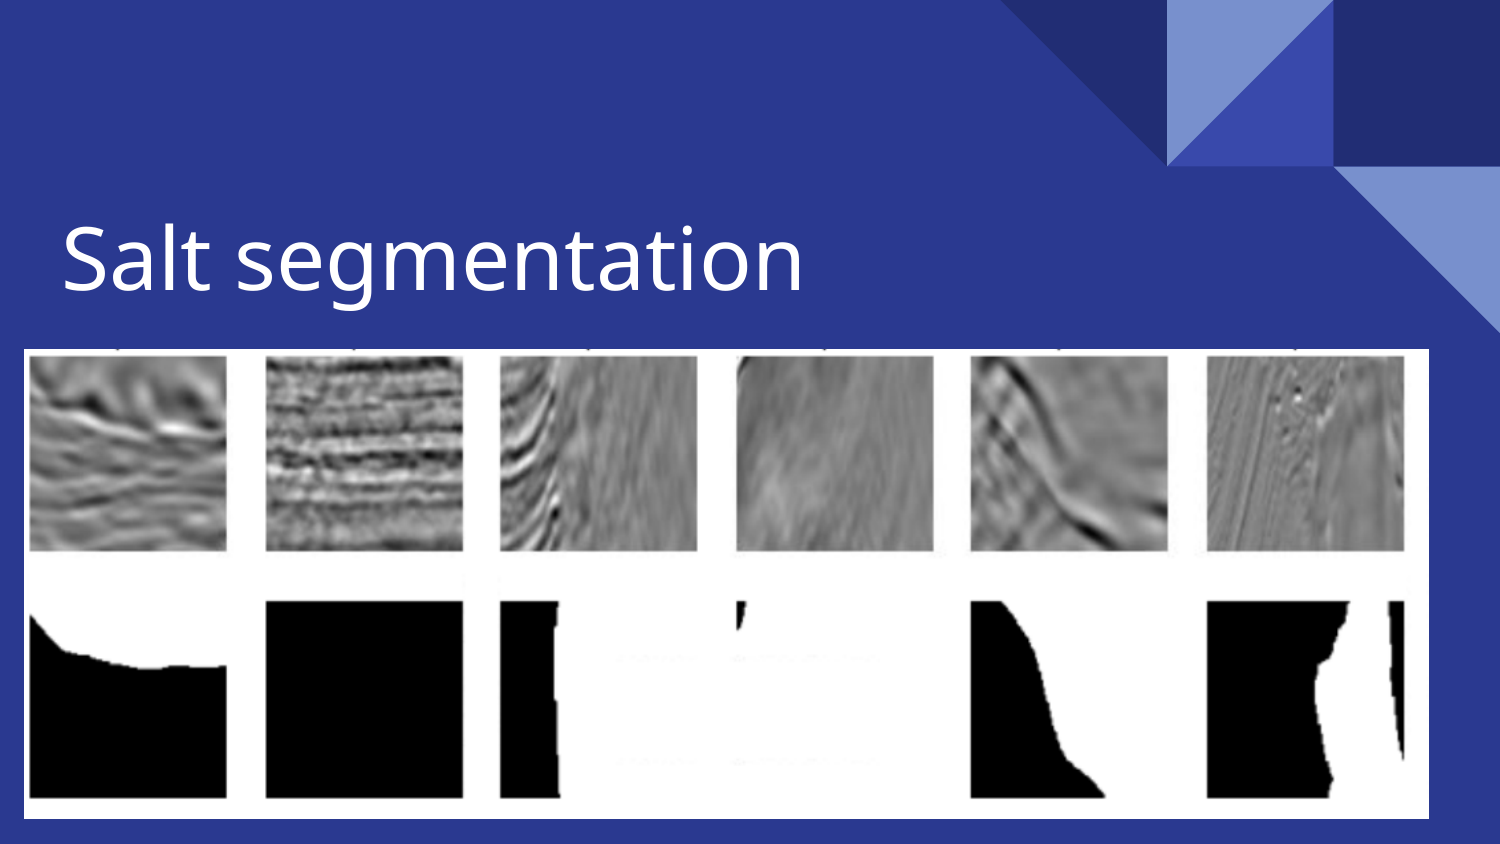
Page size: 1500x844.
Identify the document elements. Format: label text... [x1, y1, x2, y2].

title Salt segmentation [46, 187, 1395, 325]
picture [24, 349, 1429, 819]
